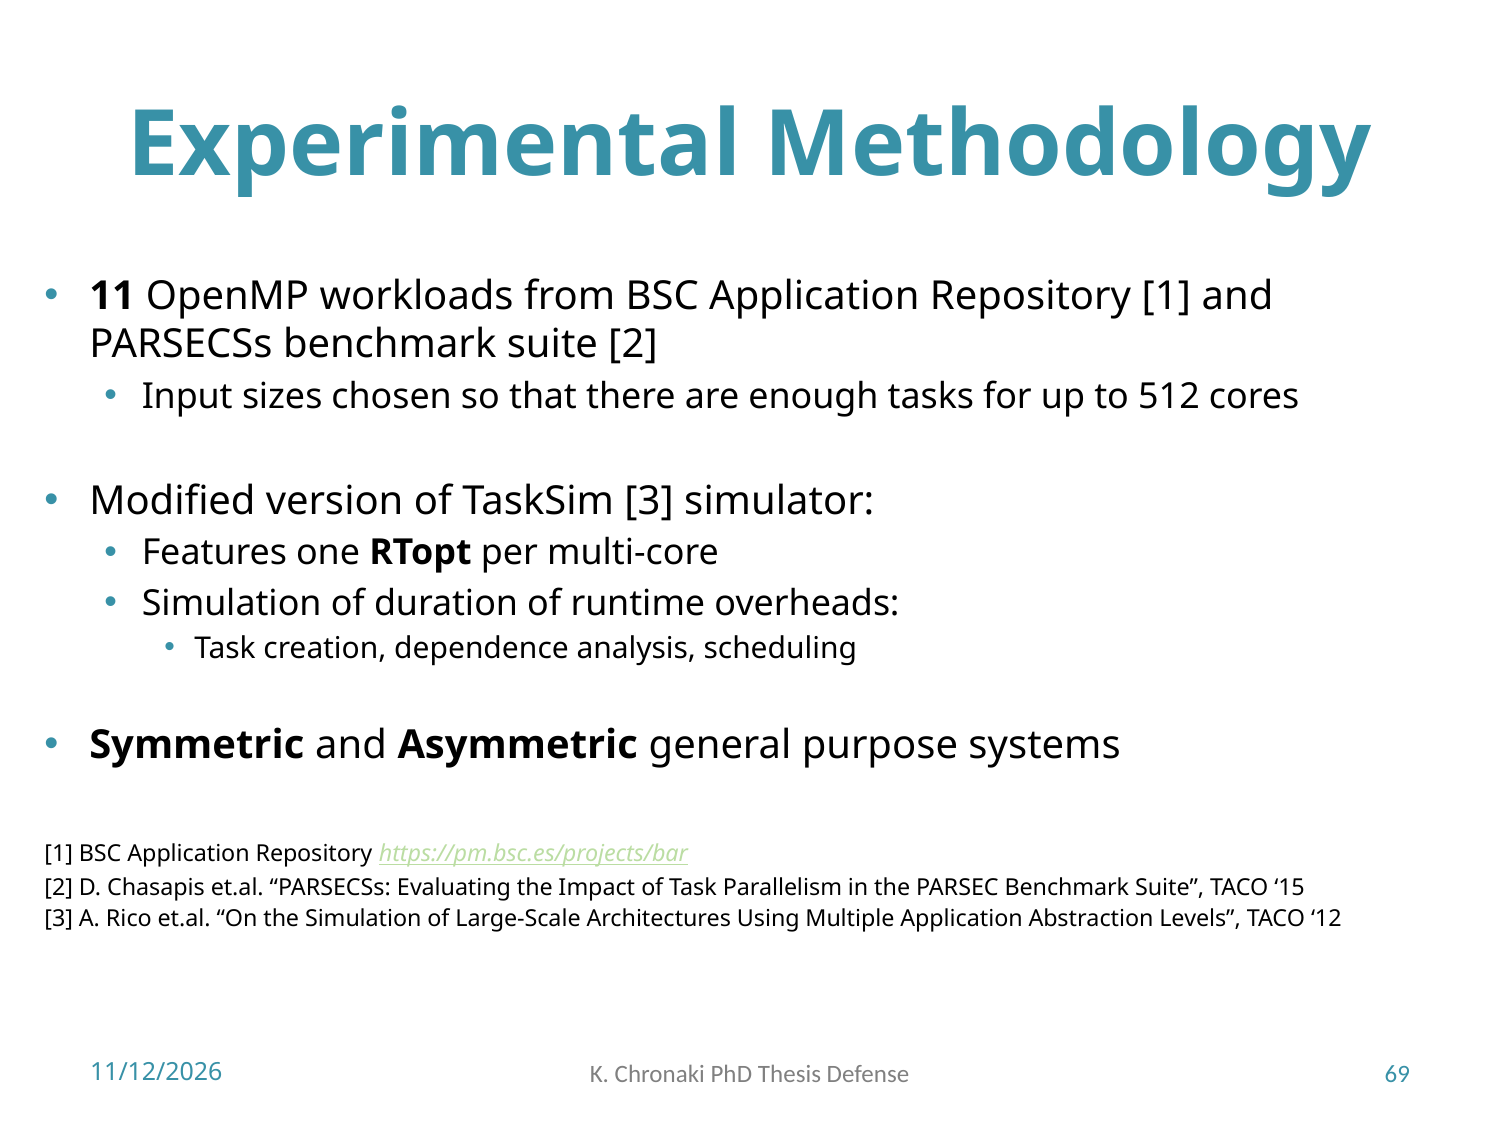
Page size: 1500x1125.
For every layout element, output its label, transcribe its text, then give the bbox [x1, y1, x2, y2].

slide_number 69 [1074, 1042, 1425, 1103]
footer K. Chronaki PhD Thesis Defense [512, 1042, 988, 1103]
title Experimental Methodology [75, 45, 1425, 233]
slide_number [75, 1042, 425, 1103]
list 11 OpenMP workloads from BSC Application Repository [1] and PARSECSs benchmark suite [2] Input sizes chosen so that there are enough tasks for up to 512 cores Modified version of TaskSim [3] simulator: Features one RTopt per multi-core Simulation of duration of runtime overheads: Task creation, dependence analysis, scheduling Symmetric and Asymmetric general purpose systems [1] BSC Application Repository https://pm.bsc.es/projects/bar [2] D. Chasapis et.al. “PARSECSs: Evaluating the Impact of Task Parallelism in the PARSEC Benchmark Suite”, TACO ‘15 [3] A. Rico et.al. “On the Simulation of Large-Scale Architectures Using Multiple Application Abstraction Levels”, TACO ‘12 [29, 262, 1483, 1005]
